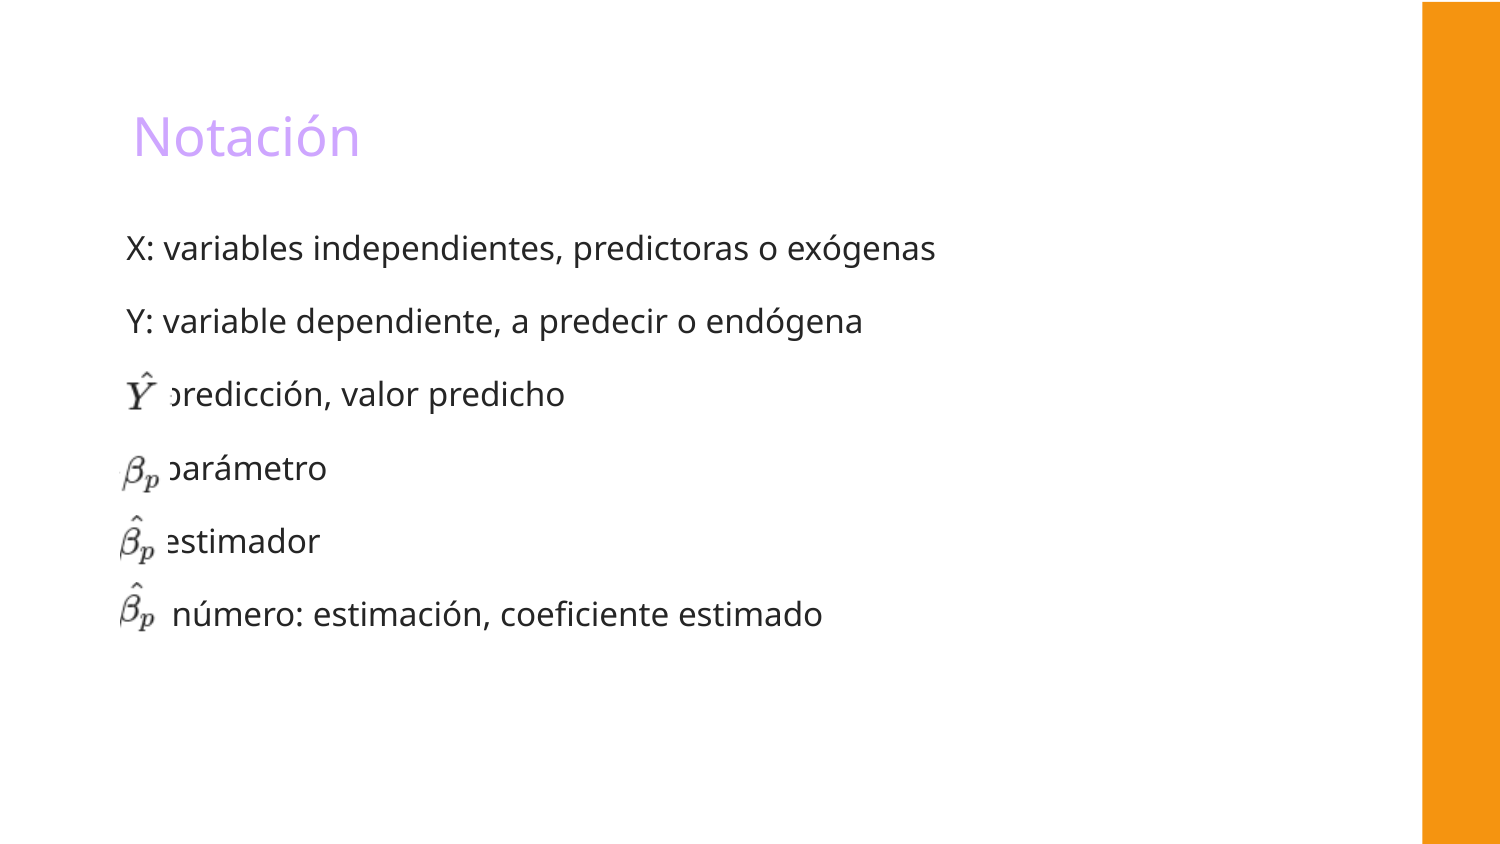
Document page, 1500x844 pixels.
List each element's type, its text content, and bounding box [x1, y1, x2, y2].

picture [120, 515, 168, 574]
title Notación [116, 87, 1064, 174]
picture [116, 359, 172, 508]
text_box [1422, 1, 1500, 844]
picture [120, 582, 168, 641]
list X: variables independientes, predictoras o exógenas Y: variable dependiente, a predecir o endógena : predicción, valor predicho : parámetro : estimador = número: estimación, coeficiente estimado [111, 212, 1357, 632]
